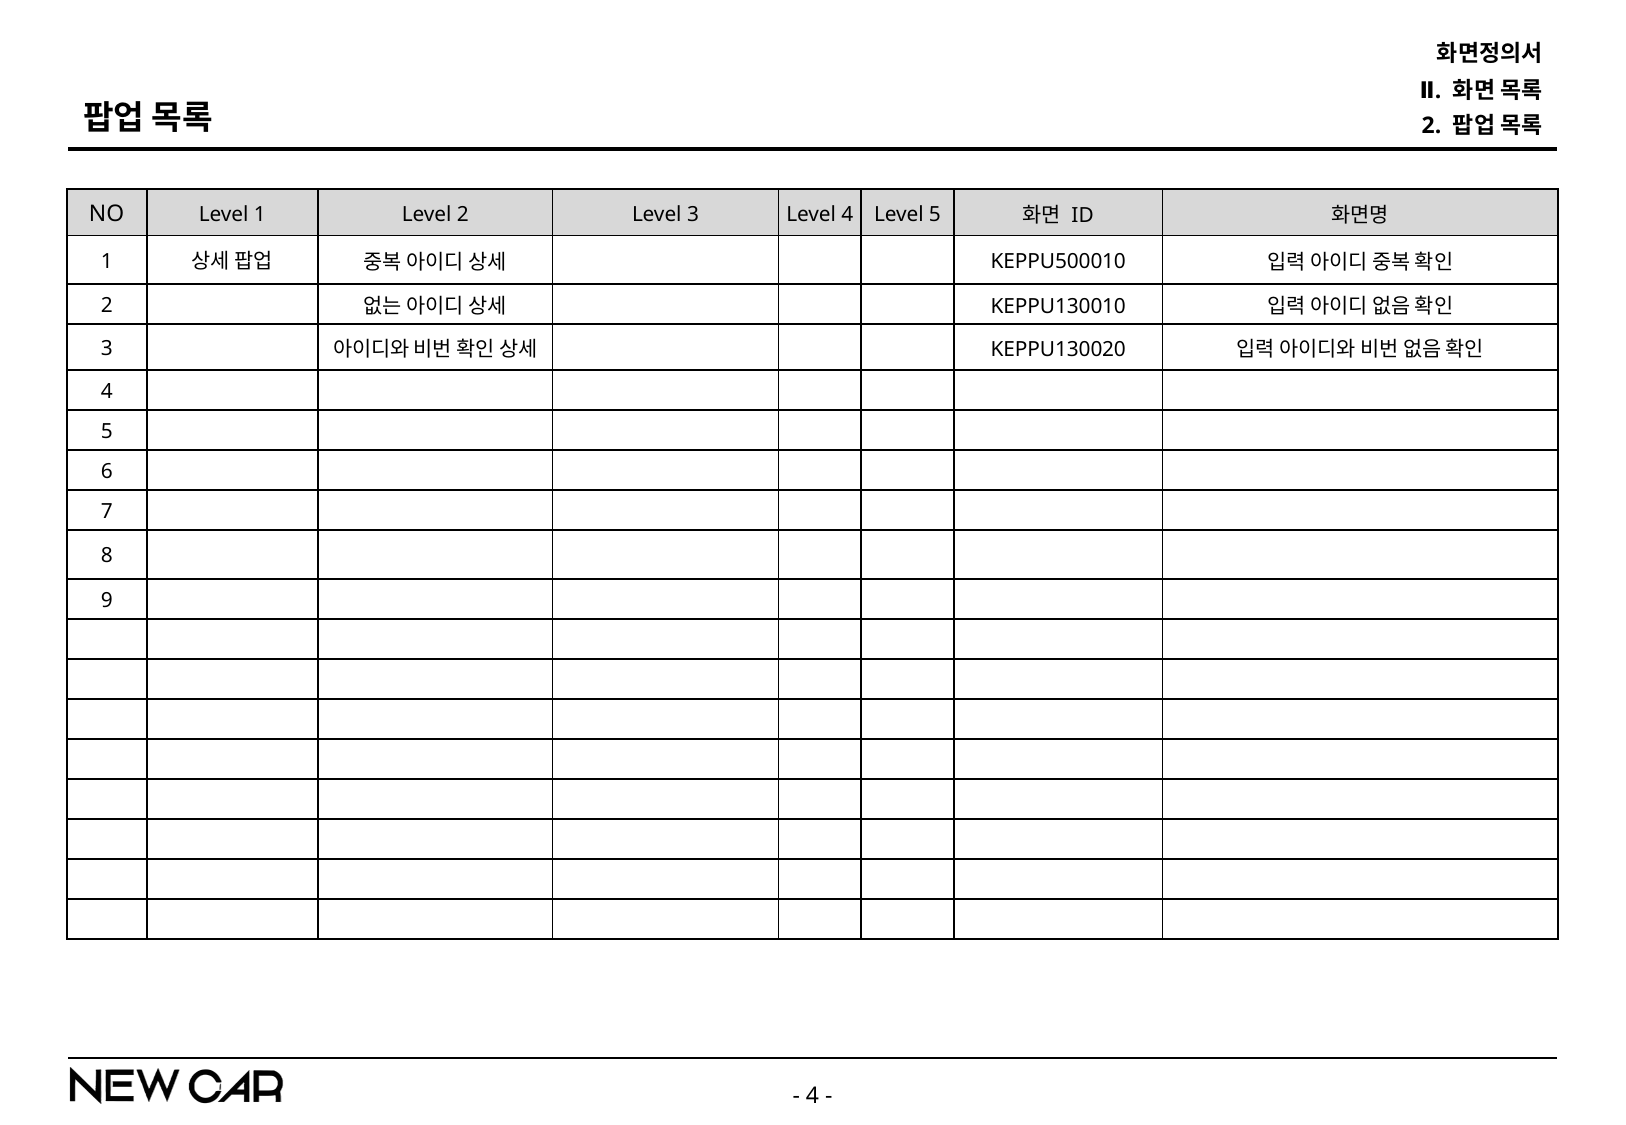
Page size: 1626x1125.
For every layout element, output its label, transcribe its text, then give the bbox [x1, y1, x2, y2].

table_cell [955, 451, 1162, 489]
table_cell [319, 411, 552, 449]
table_header Level 1 [148, 190, 317, 235]
table_cell 8 [68, 531, 146, 578]
table_cell [779, 740, 860, 778]
table_cell [779, 236, 860, 283]
table_cell [319, 491, 552, 529]
table_cell 입력 아이디 중복 확인 [1163, 236, 1557, 283]
table_cell [148, 491, 317, 529]
table_cell 5 [68, 411, 146, 449]
table_cell [553, 285, 778, 323]
table_cell [319, 740, 552, 778]
table_cell [955, 660, 1162, 698]
table_cell [148, 285, 317, 323]
table_cell [148, 325, 317, 369]
table_cell [955, 411, 1162, 449]
table_cell [148, 531, 317, 578]
table_cell [553, 236, 778, 283]
table_header Level 3 [553, 190, 778, 235]
table_cell [68, 860, 146, 898]
table_cell [862, 285, 953, 323]
table_cell [148, 451, 317, 489]
table_cell [319, 371, 552, 409]
table_cell [955, 620, 1162, 658]
table_cell [1163, 620, 1557, 658]
table_cell [862, 780, 953, 818]
table_cell [955, 491, 1162, 529]
table_cell [955, 580, 1162, 618]
table_cell [955, 820, 1162, 858]
table_cell [955, 900, 1162, 938]
table_cell [553, 780, 778, 818]
table_cell [779, 860, 860, 898]
table_cell [553, 491, 778, 529]
table_cell [779, 700, 860, 738]
table_cell 1 [68, 236, 146, 283]
table_cell [319, 531, 552, 578]
table_cell [148, 780, 317, 818]
table_cell [319, 660, 552, 698]
table_cell [319, 620, 552, 658]
table_cell [553, 620, 778, 658]
table_cell KEPPU130010 [955, 285, 1162, 323]
table_cell [1163, 740, 1557, 778]
table_cell KEPPU130020 [955, 325, 1162, 369]
table_cell [862, 451, 953, 489]
table_cell [553, 860, 778, 898]
table_cell [862, 620, 953, 658]
table_cell 중복 아이디 상세 [319, 236, 552, 283]
table_cell [1163, 700, 1557, 738]
table_cell [862, 491, 953, 529]
table_cell 2 [68, 285, 146, 323]
table_cell [1163, 531, 1557, 578]
table_cell [862, 860, 953, 898]
table_header Level 2 [319, 190, 552, 235]
table_cell [319, 580, 552, 618]
table_cell [862, 700, 953, 738]
table_cell [553, 371, 778, 409]
list 팝업 목록 [68, 93, 1084, 141]
table_cell [779, 285, 860, 323]
list 2. 팝업 목록 [1097, 111, 1558, 141]
table_cell KEPPU500010 [955, 236, 1162, 283]
table_cell [553, 531, 778, 578]
table_cell [148, 371, 317, 409]
table_cell [779, 371, 860, 409]
table_cell [148, 860, 317, 898]
table_cell [779, 451, 860, 489]
table_cell [955, 531, 1162, 578]
table_cell [553, 411, 778, 449]
table_cell [862, 820, 953, 858]
table_cell [779, 491, 860, 529]
table_cell [553, 900, 778, 938]
table_cell [1163, 900, 1557, 938]
table_cell [779, 325, 860, 369]
table_cell 아이디와 비번 확인 상세 [319, 325, 552, 369]
table_cell [319, 900, 552, 938]
table_cell [779, 531, 860, 578]
table_cell [1163, 820, 1557, 858]
table_cell [862, 740, 953, 778]
table_cell 3 [68, 325, 146, 369]
table_cell [862, 325, 953, 369]
table_cell [148, 820, 317, 858]
table_cell [553, 580, 778, 618]
table_cell [68, 900, 146, 938]
table_cell [148, 740, 317, 778]
table_cell [955, 740, 1162, 778]
table_cell [862, 531, 953, 578]
table_cell [148, 660, 317, 698]
table_cell [779, 620, 860, 658]
table_cell [68, 820, 146, 858]
table_cell [779, 660, 860, 698]
table_cell [148, 580, 317, 618]
table_cell 4 [68, 371, 146, 409]
list 화면정의서 [1097, 39, 1558, 69]
table_cell [68, 740, 146, 778]
table_cell [148, 700, 317, 738]
table_cell [862, 900, 953, 938]
table_cell [319, 780, 552, 818]
table_cell [68, 780, 146, 818]
table_cell 상세 팝업 [148, 236, 317, 283]
table_cell 6 [68, 451, 146, 489]
table_cell [148, 900, 317, 938]
table_cell [1163, 660, 1557, 698]
table_header NO [68, 190, 146, 235]
table_cell [148, 620, 317, 658]
table_cell [553, 700, 778, 738]
table_cell [955, 371, 1162, 409]
table_cell [319, 451, 552, 489]
table_cell [319, 700, 552, 738]
table_cell 입력 아이디와 비번 없음 확인 [1163, 325, 1557, 369]
table_cell [553, 451, 778, 489]
table_header Level 5 [862, 190, 953, 235]
table_cell [68, 660, 146, 698]
table_cell [779, 411, 860, 449]
table_cell [1163, 371, 1557, 409]
table_cell [779, 820, 860, 858]
table_cell [955, 700, 1162, 738]
table_cell [779, 780, 860, 818]
table_cell [1163, 411, 1557, 449]
table_cell [319, 820, 552, 858]
table_cell 입력 아이디 없음 확인 [1163, 285, 1557, 323]
table_header 화면 ID [955, 190, 1162, 235]
table_cell [319, 860, 552, 898]
table_header Level 4 [779, 190, 860, 235]
table_cell [1163, 491, 1557, 529]
table_cell [955, 860, 1162, 898]
table_cell [1163, 860, 1557, 898]
list Ⅱ. 화면 목록 [1097, 76, 1558, 106]
table_cell [862, 411, 953, 449]
table_cell [862, 580, 953, 618]
table_cell 9 [68, 580, 146, 618]
table_cell [862, 371, 953, 409]
table_cell [955, 780, 1162, 818]
table_cell [1163, 780, 1557, 818]
table_cell [1163, 580, 1557, 618]
picture [68, 1066, 284, 1106]
table_cell [553, 820, 778, 858]
table_cell [553, 325, 778, 369]
table_cell [779, 580, 860, 618]
table_cell 없는 아이디 상세 [319, 285, 552, 323]
table_cell [1163, 451, 1557, 489]
table_cell [148, 411, 317, 449]
table_cell [68, 620, 146, 658]
table_cell [553, 740, 778, 778]
table_cell [862, 236, 953, 283]
table_cell 7 [68, 491, 146, 529]
table_cell [68, 700, 146, 738]
table_cell [862, 660, 953, 698]
table_cell [553, 660, 778, 698]
table_cell [779, 900, 860, 938]
table_header 화면명 [1163, 190, 1557, 235]
